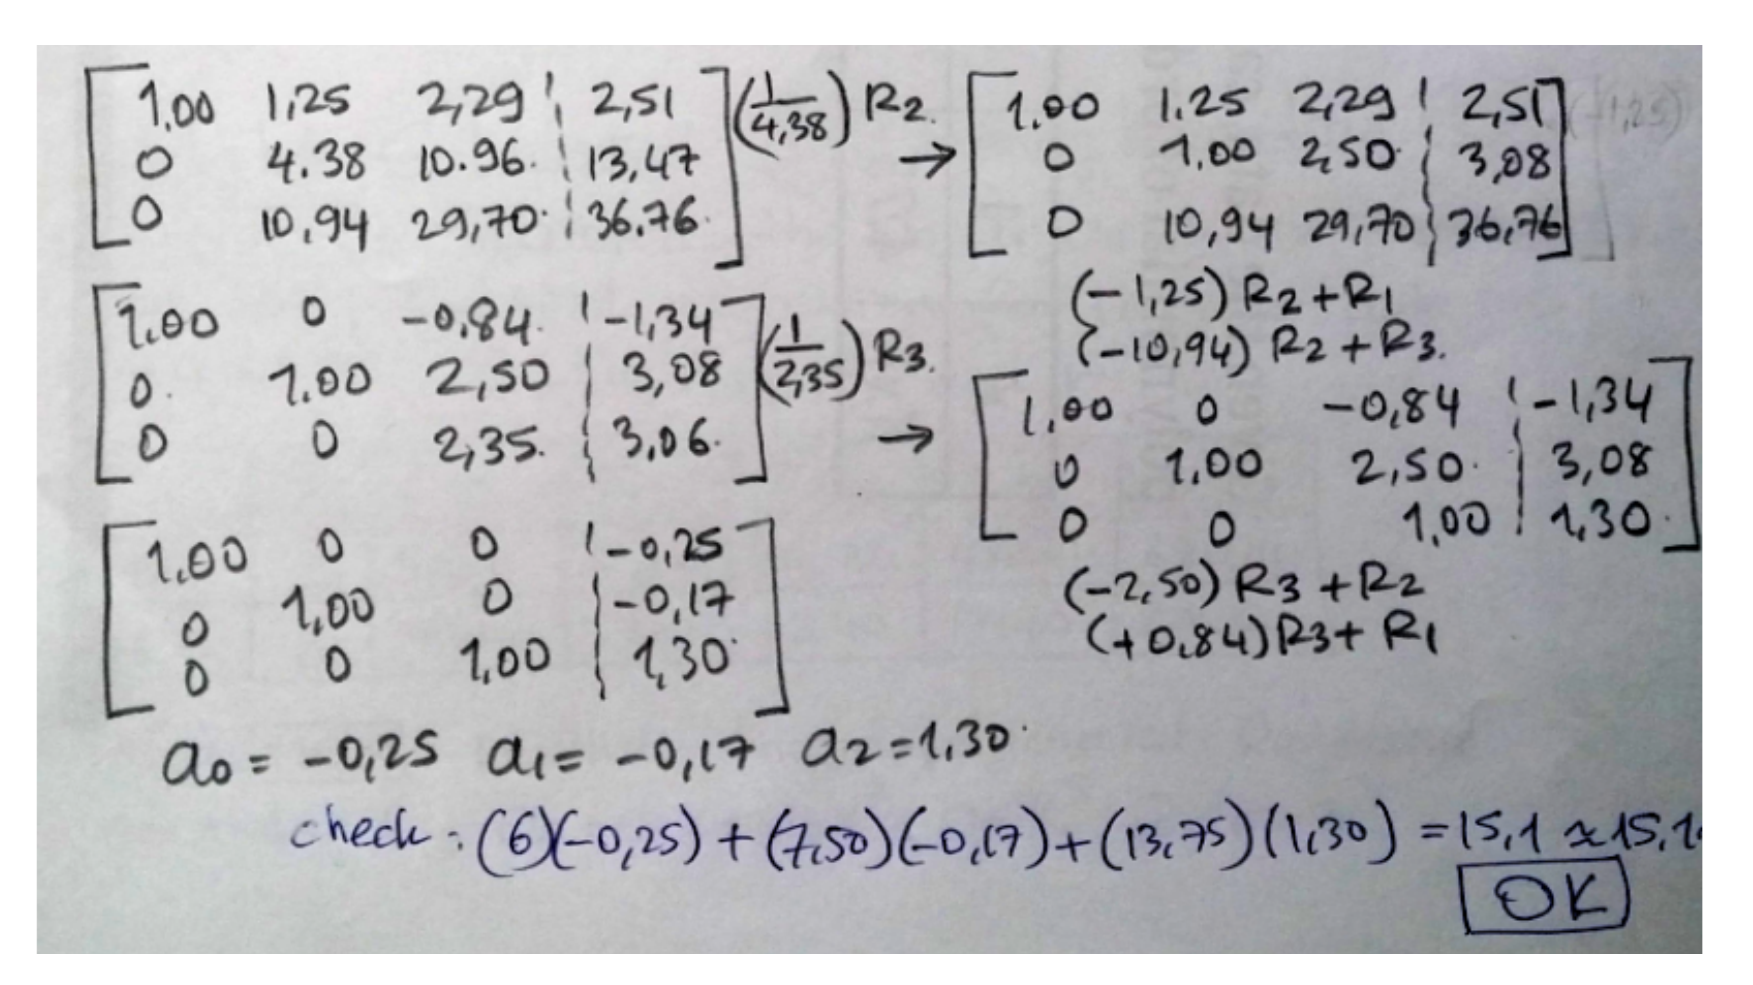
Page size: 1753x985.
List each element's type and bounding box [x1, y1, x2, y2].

picture [414, 0, 1324, 985]
